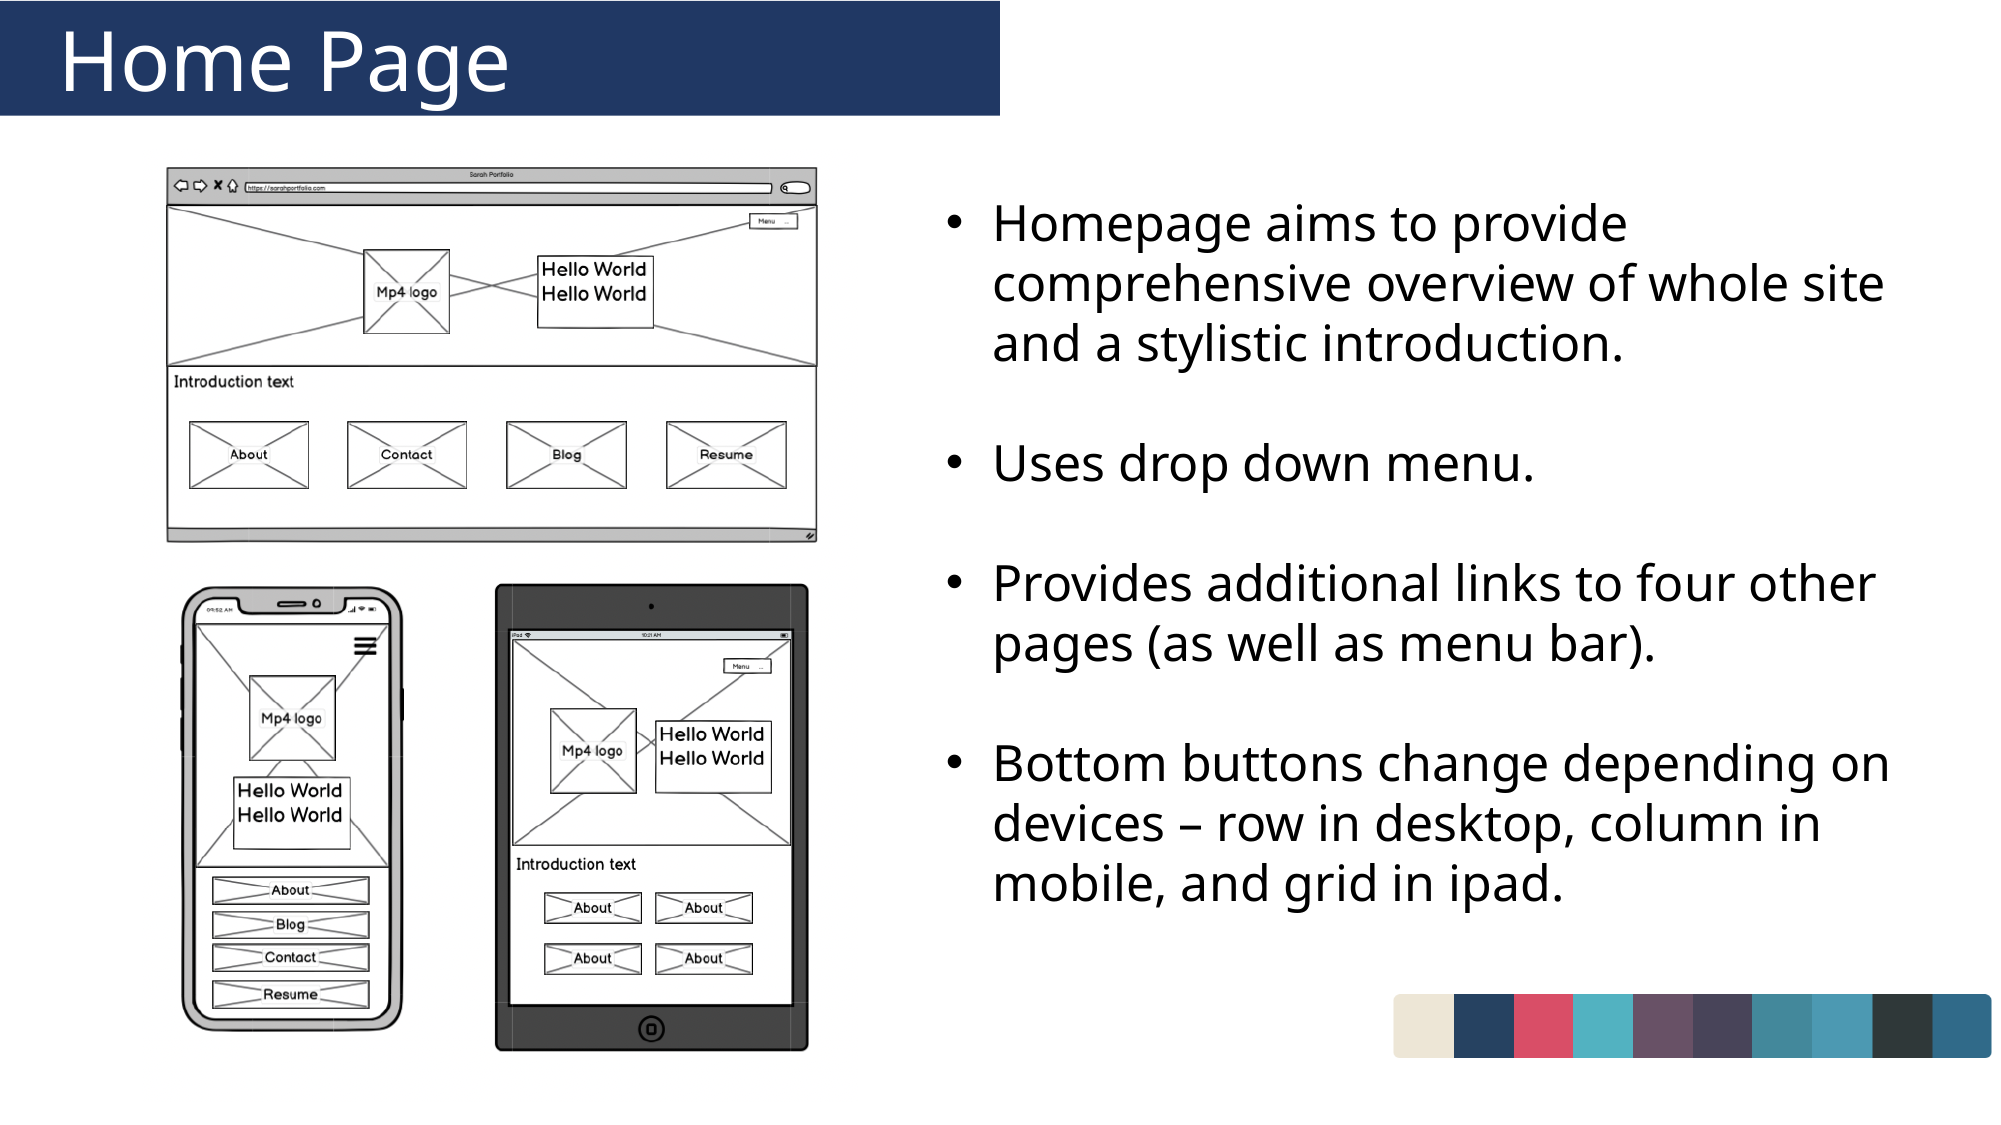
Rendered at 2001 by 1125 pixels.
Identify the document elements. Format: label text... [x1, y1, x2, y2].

picture [1389, 990, 2000, 1061]
picture [142, 149, 858, 1102]
text_box Homepage aims to provide comprehensive overview of whole site and a stylistic introduction. Uses drop down menu. Provides additional links to four other pages (as well as menu bar). Bottom buttons change depending on devices – row in desktop, column in mobile, and grid in ipad. [931, 183, 1973, 964]
text_box Home Page [0, 0, 1000, 116]
